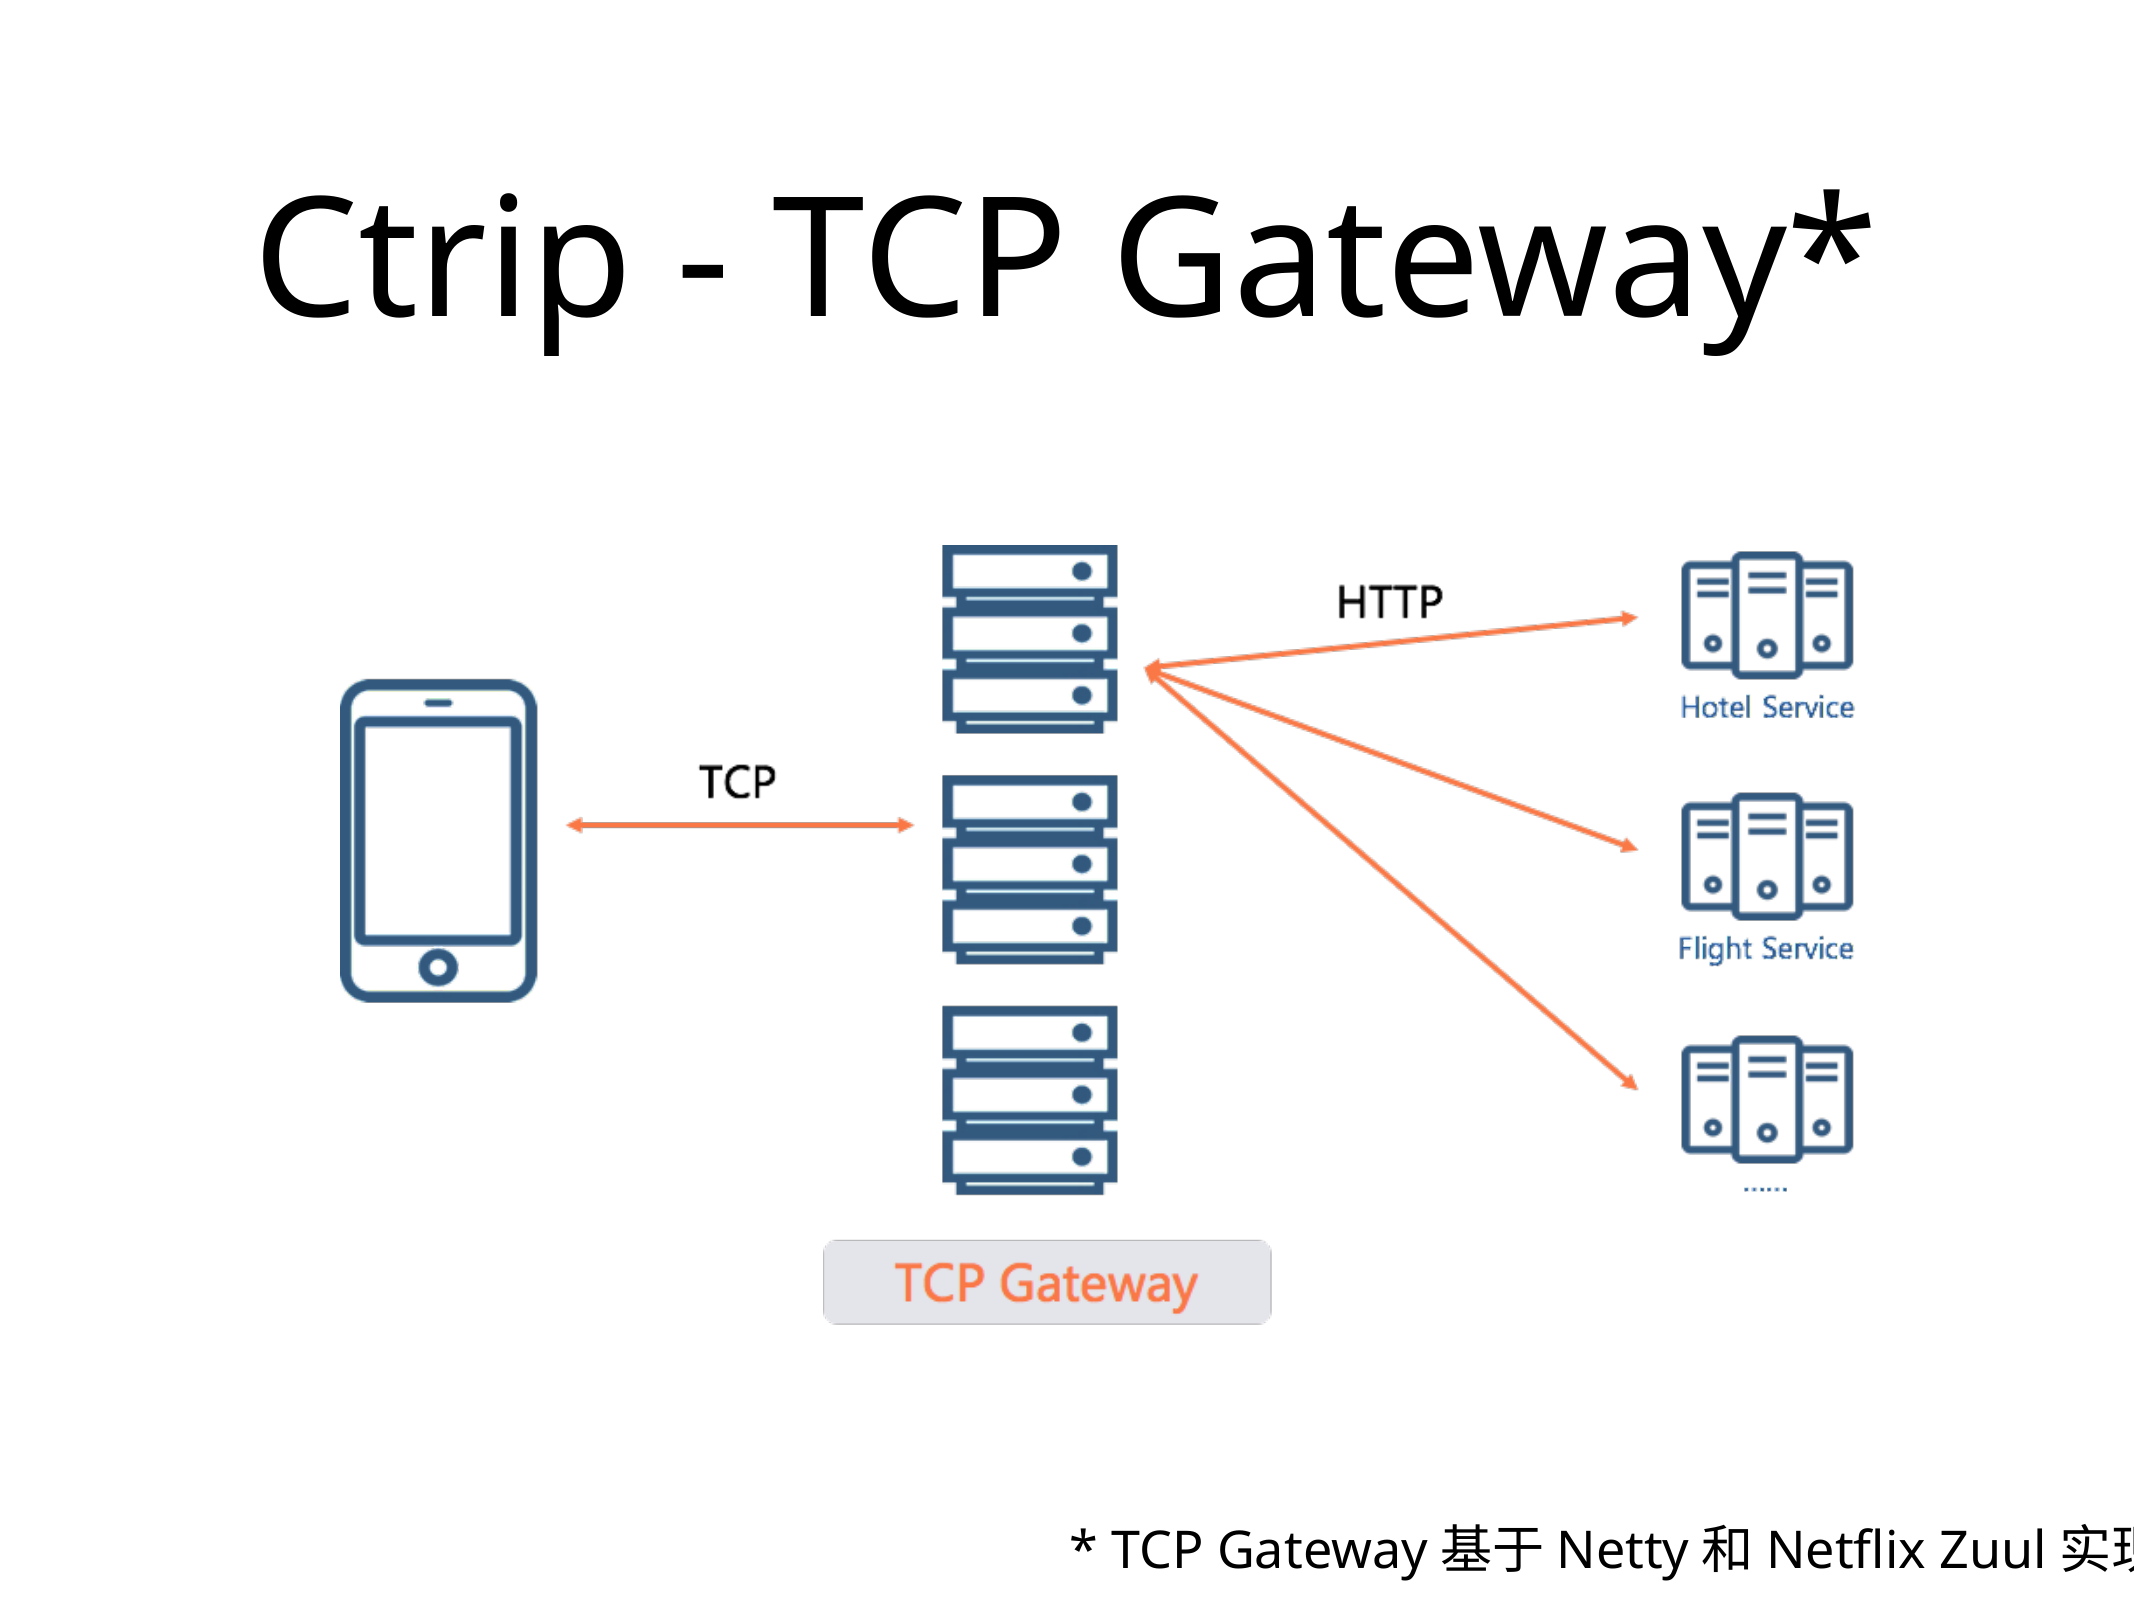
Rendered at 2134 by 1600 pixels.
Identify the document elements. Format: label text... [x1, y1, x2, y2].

picture [340, 545, 1940, 1343]
title Ctrip - TCP Gateway* [155, 72, 1978, 428]
text_box * TCP Gateway基于Netty和Netflix Zuul实现 [1061, 1508, 2134, 1588]
